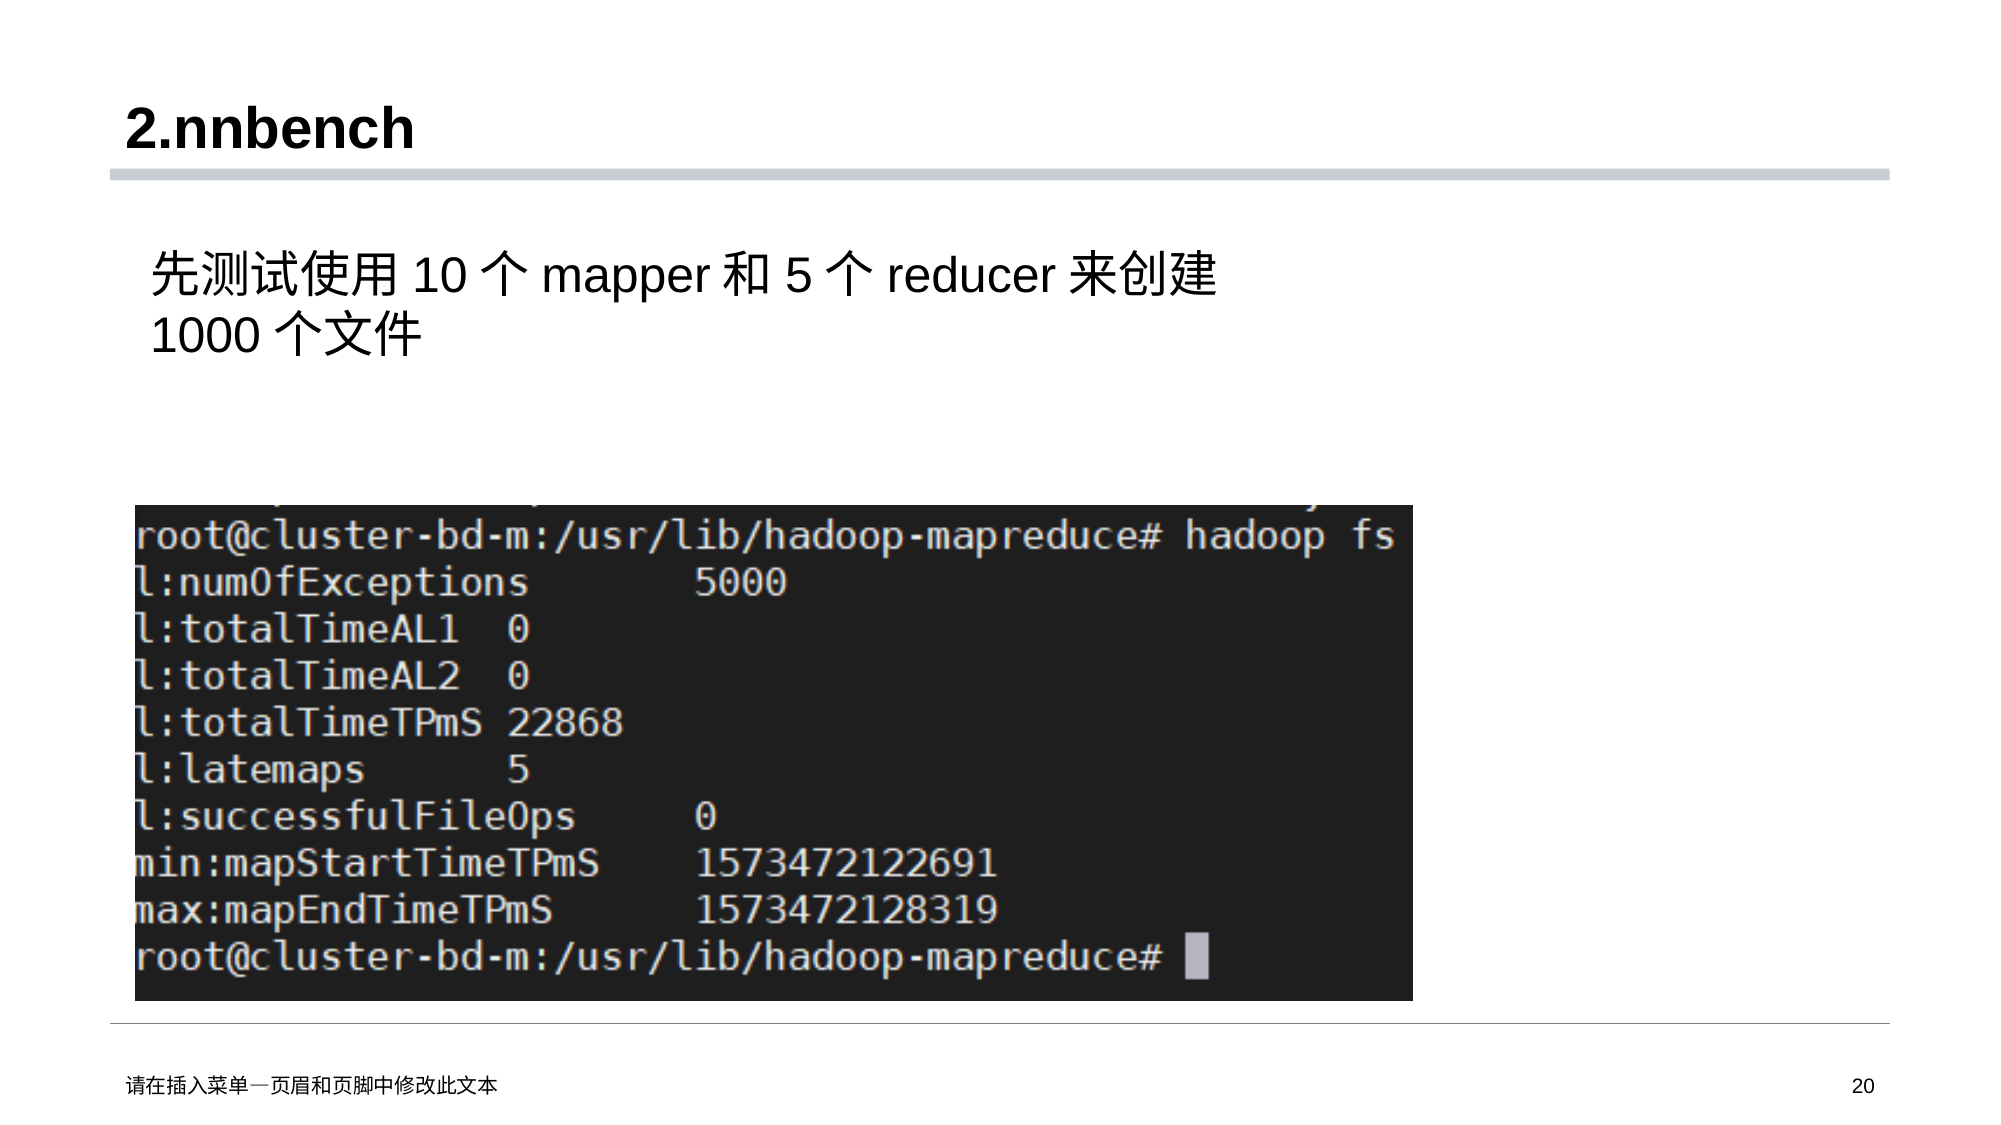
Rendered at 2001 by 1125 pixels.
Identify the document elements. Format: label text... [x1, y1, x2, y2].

footer 请在插入菜单—页眉和页脚中修改此文本 [109, 1068, 790, 1103]
picture [135, 505, 1413, 1002]
slide_number 20 [1412, 1068, 1890, 1103]
text_box 先测试使用10个mapper和5个reducer来创建1000个文件 [135, 235, 1253, 371]
title 2.nnbench [109, 0, 1890, 169]
